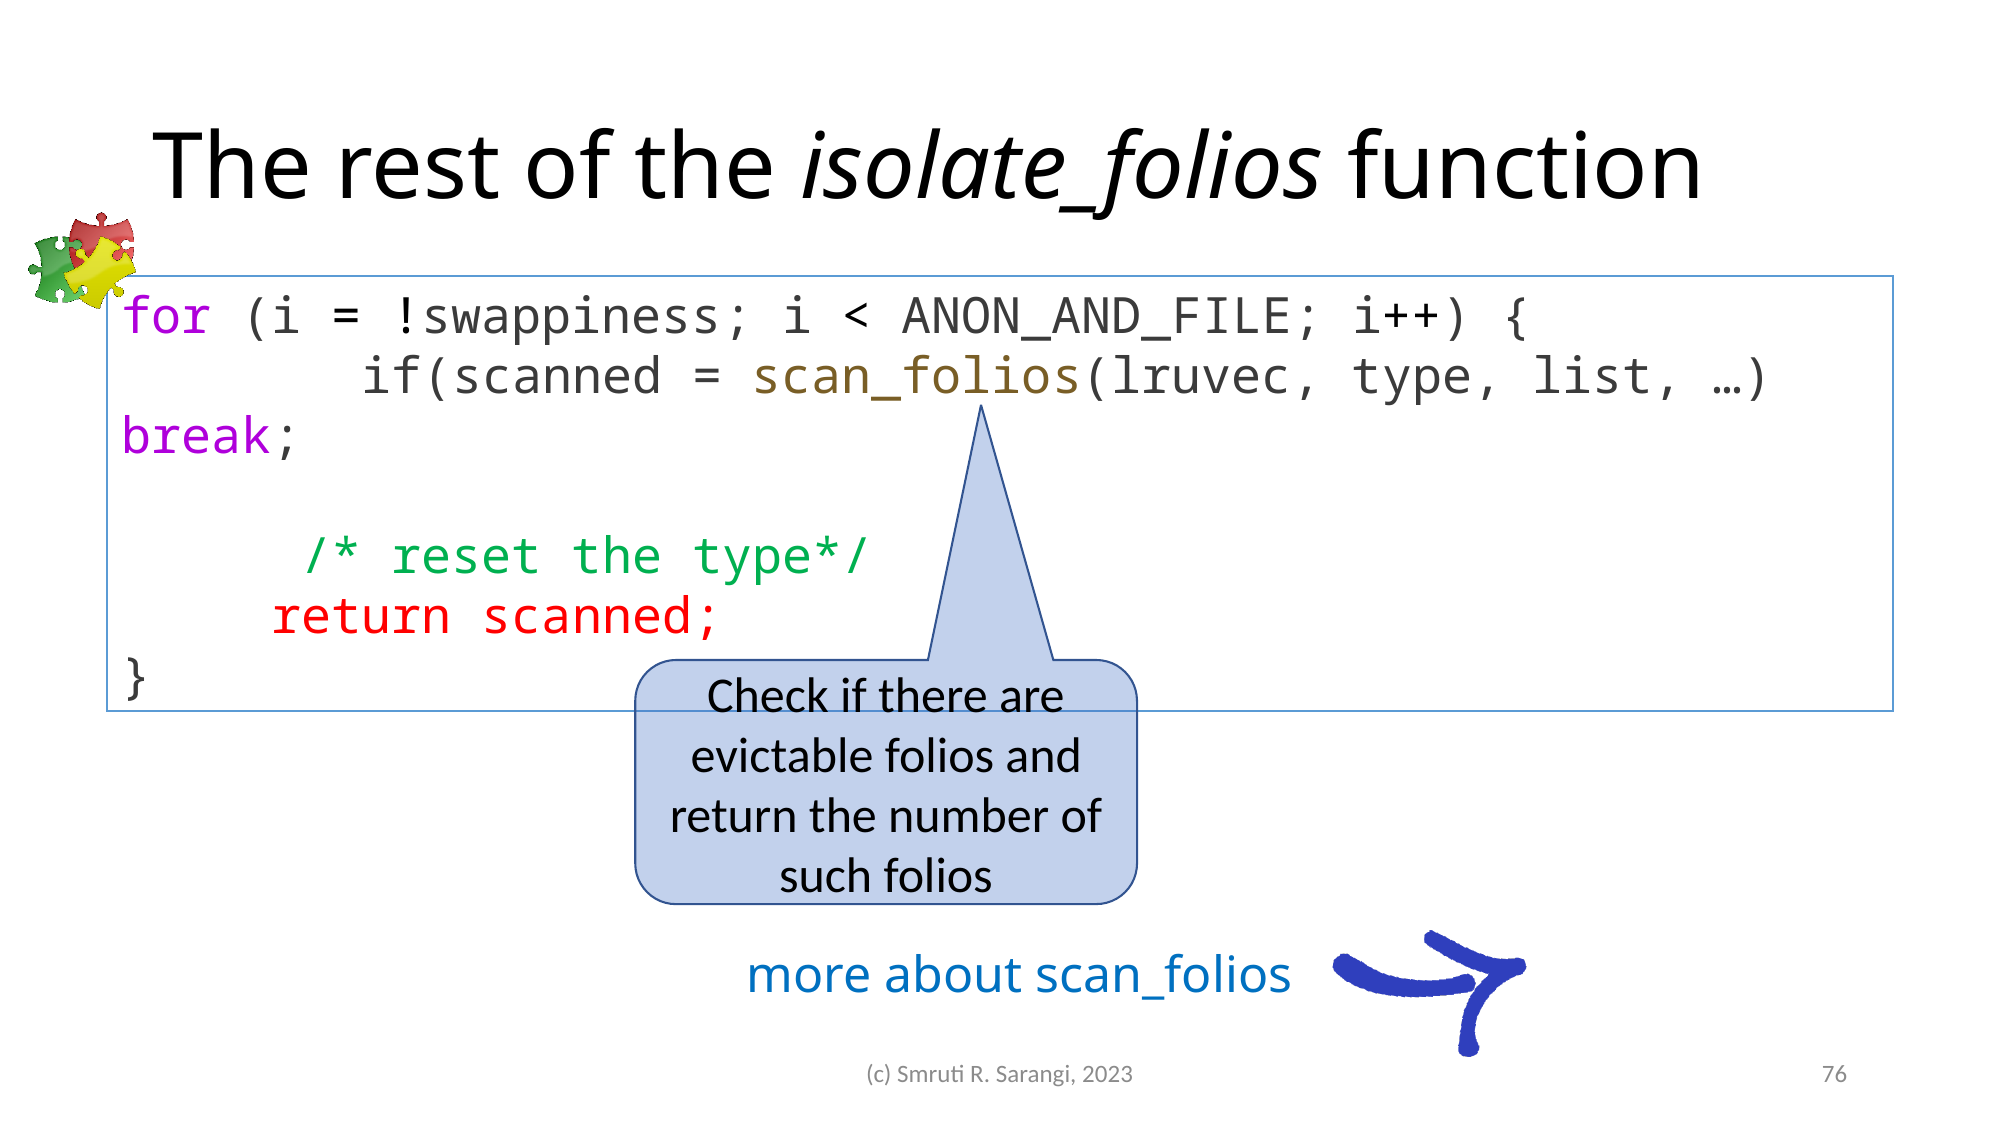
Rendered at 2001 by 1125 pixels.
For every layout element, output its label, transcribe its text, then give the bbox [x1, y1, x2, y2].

picture [27, 211, 136, 309]
text_box for (i = !swappiness; i < ANON_AND_FILE; i++) { if(scanned = scan_folios(lruvec, type, list, …) break; /* reset the type*/ return scanned; } [106, 275, 1894, 712]
picture [1308, 871, 1556, 1120]
title The rest of the isolate_folios function [137, 59, 1863, 275]
footer (c) Smruti R. Sarangi, 2023 [662, 1042, 1318, 1103]
text_box Check if there are evictable folios and return the number of such folios [634, 404, 1139, 906]
slide_number 76 [1546, 1042, 1863, 1103]
text_box more about scan_folios [731, 935, 1308, 1011]
